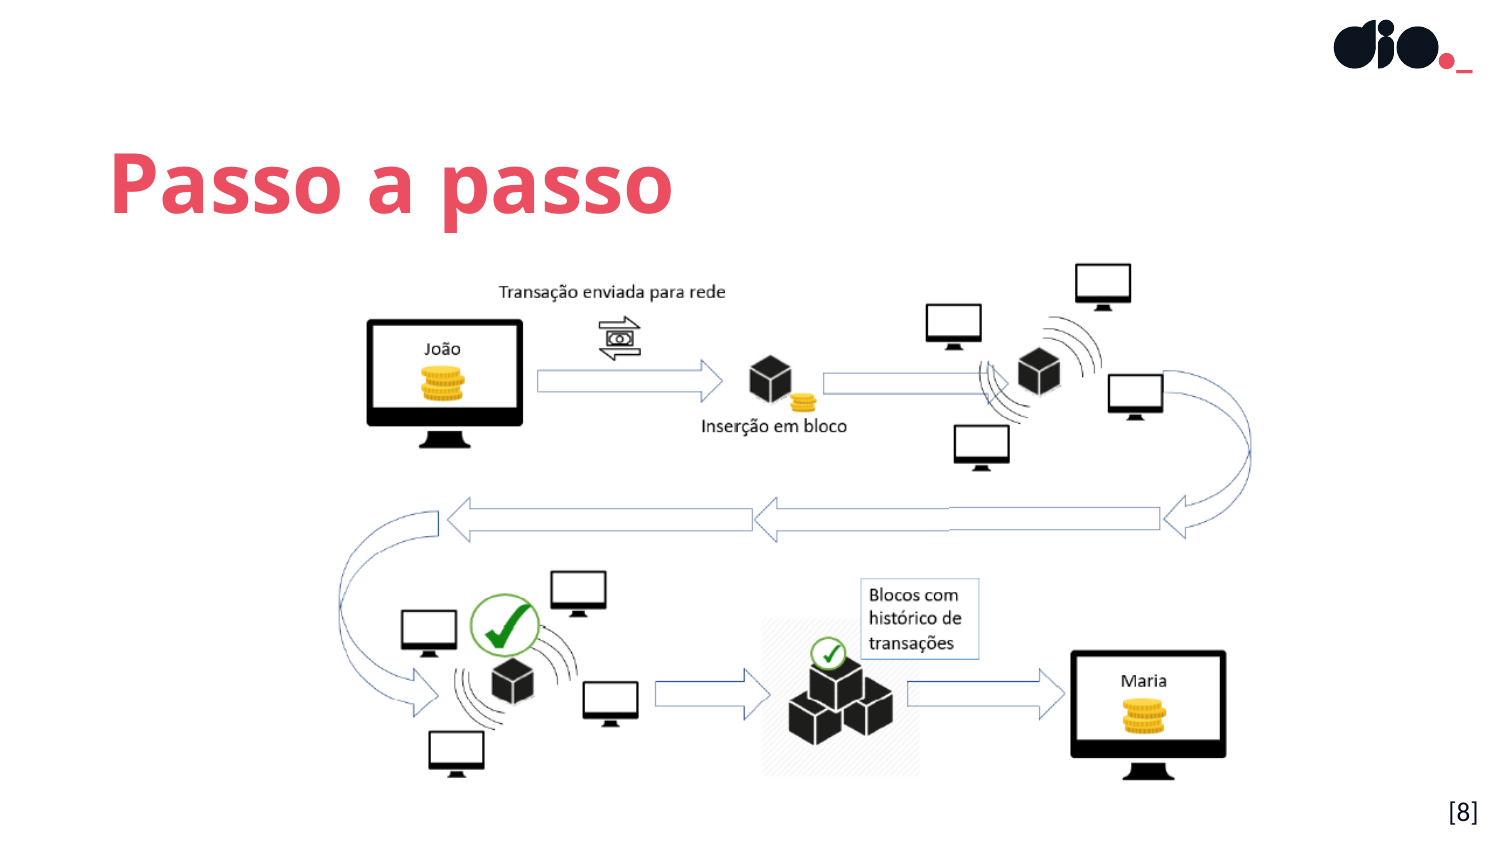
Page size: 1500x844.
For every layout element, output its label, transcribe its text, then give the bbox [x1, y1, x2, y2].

picture [278, 243, 1291, 814]
slide_number [8] [1403, 779, 1494, 844]
text_box Passo a passo [92, 104, 774, 243]
picture [1333, 19, 1473, 74]
